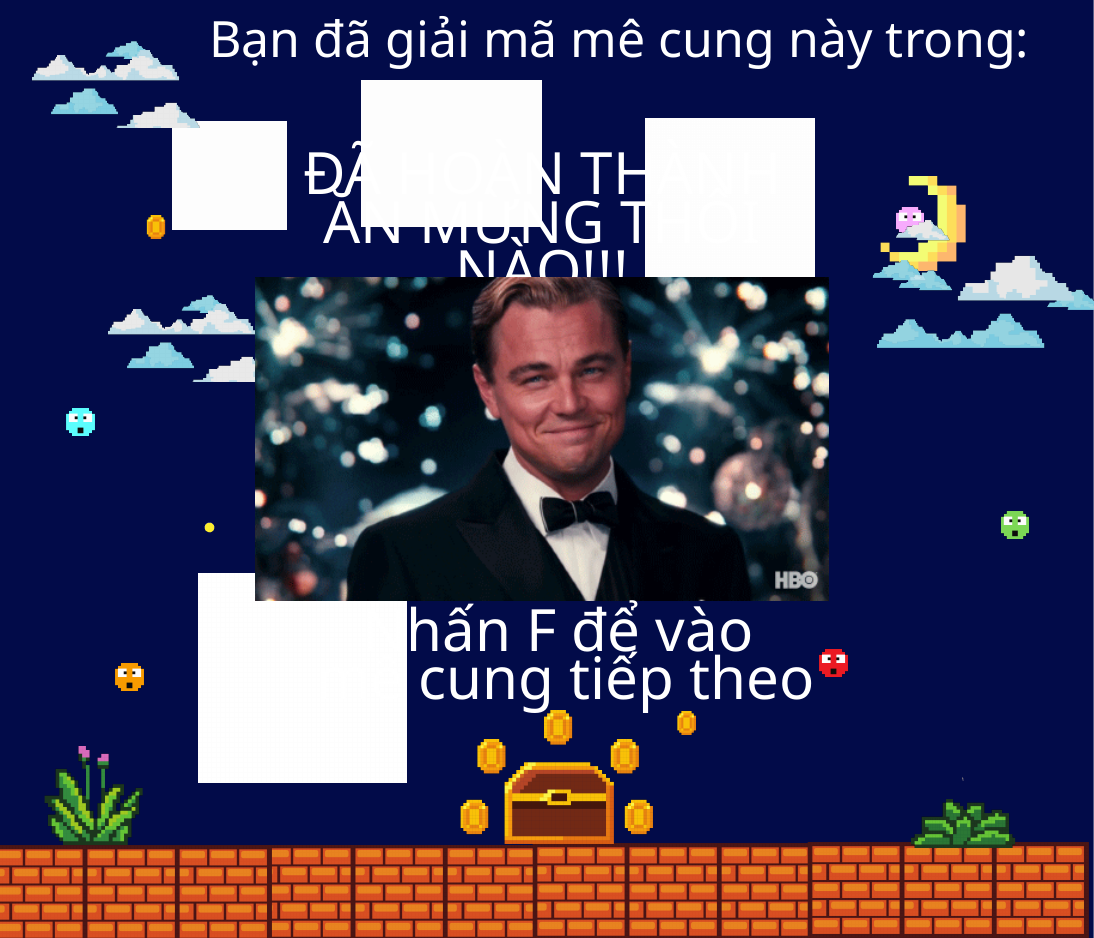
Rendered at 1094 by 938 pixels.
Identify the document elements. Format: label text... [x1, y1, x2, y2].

text_box [146, 215, 166, 239]
text_box [880, 176, 966, 220]
text_box ĐÃ HOÀN THÀNH ĂN MỪNG THÔI NÀO!!! [277, 157, 640, 276]
text_box [114, 662, 145, 692]
text_box [532, 843, 807, 938]
picture [361, 80, 543, 228]
text_box [807, 842, 1089, 938]
text_box [1000, 510, 1030, 540]
text_box [65, 407, 96, 438]
text_box [80, 295, 249, 382]
text_box [272, 845, 532, 938]
text_box Nhấn F để vào mê cung tiếp theo [412, 608, 830, 719]
text_box [4, 41, 209, 128]
text_box Bạn đã giải mã mê cung này trong: [209, 34, 1094, 68]
picture [171, 120, 287, 230]
text_box [44, 746, 143, 845]
text_box [830, 648, 849, 678]
picture [861, 565, 1059, 894]
picture [114, 118, 830, 783]
text_box [677, 719, 696, 735]
text_box [0, 845, 272, 938]
text_box [872, 220, 1094, 348]
text_box [460, 719, 653, 844]
